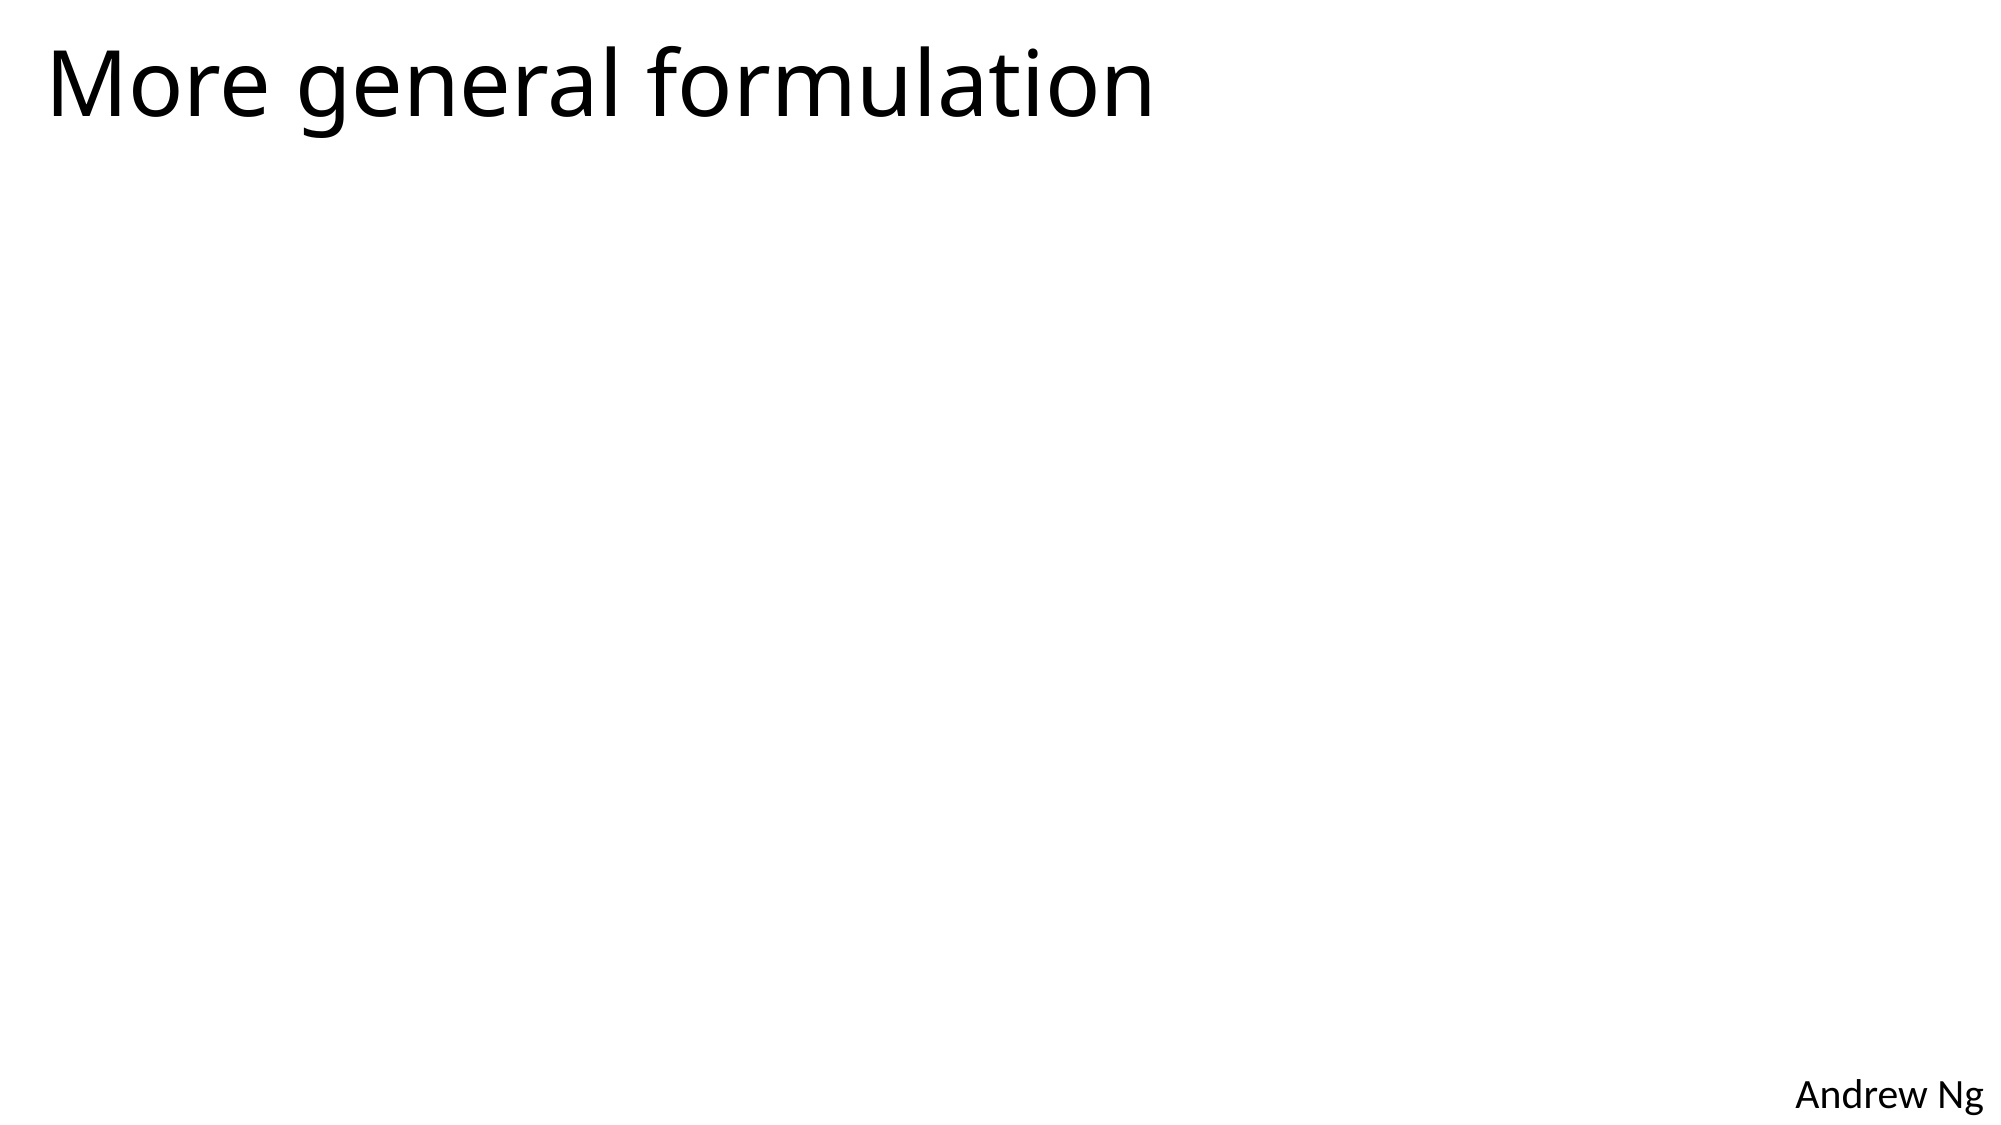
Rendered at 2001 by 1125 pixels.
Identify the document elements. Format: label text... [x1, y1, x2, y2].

title More general formulation [30, 29, 2000, 248]
